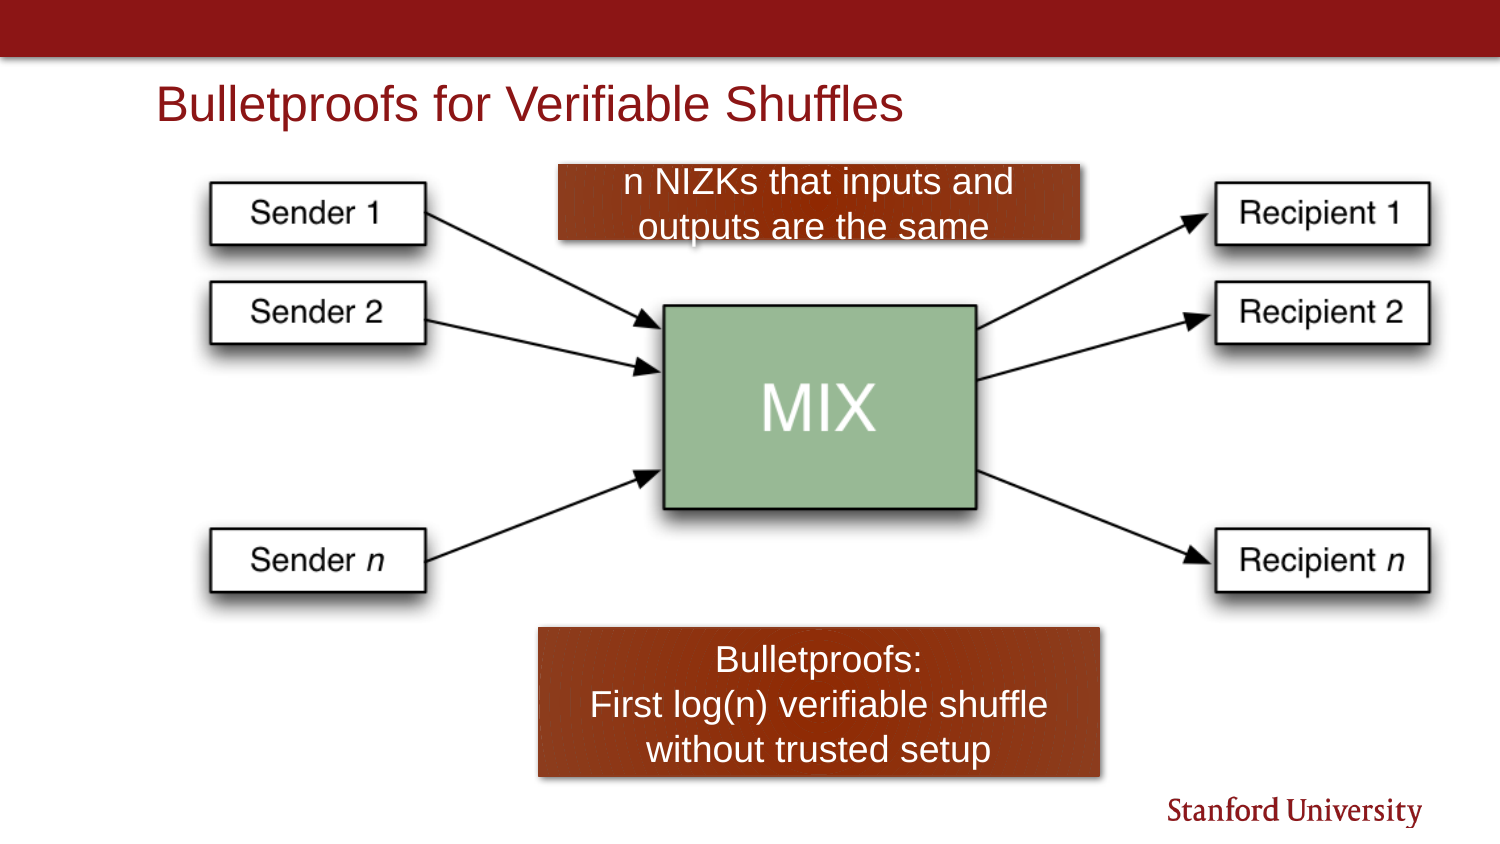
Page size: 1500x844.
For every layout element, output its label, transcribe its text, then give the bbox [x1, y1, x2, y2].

title Bulletproofs for Verifiable Shuffles [155, 58, 1420, 137]
picture [155, 138, 1483, 657]
text_box Bulletproofs: First log(n) verifiable shuffle without trusted setup [538, 665, 1100, 777]
